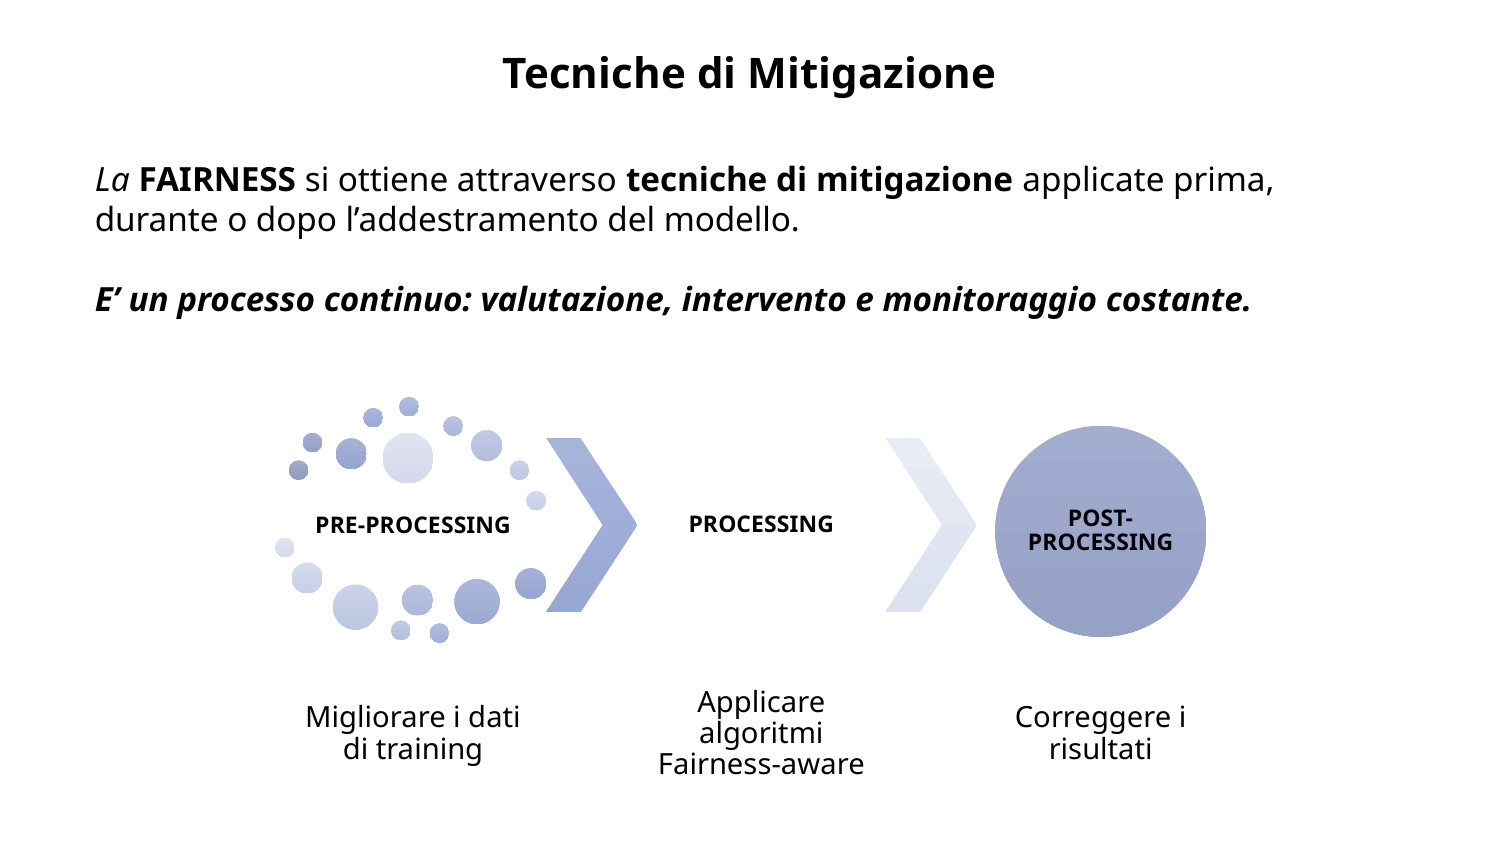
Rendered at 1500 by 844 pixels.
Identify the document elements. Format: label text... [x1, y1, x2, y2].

text_box La FAIRNESS si ottiene attraverso tecniche di mitigazione applicate prima, durante o dopo l’addestramento del modello. E’ un processo continuo: valutazione, intervento e monitoraggio costante. [94, 158, 1371, 319]
text_box Tecniche di Mitigazione [502, 46, 997, 98]
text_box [272, 372, 1228, 835]
